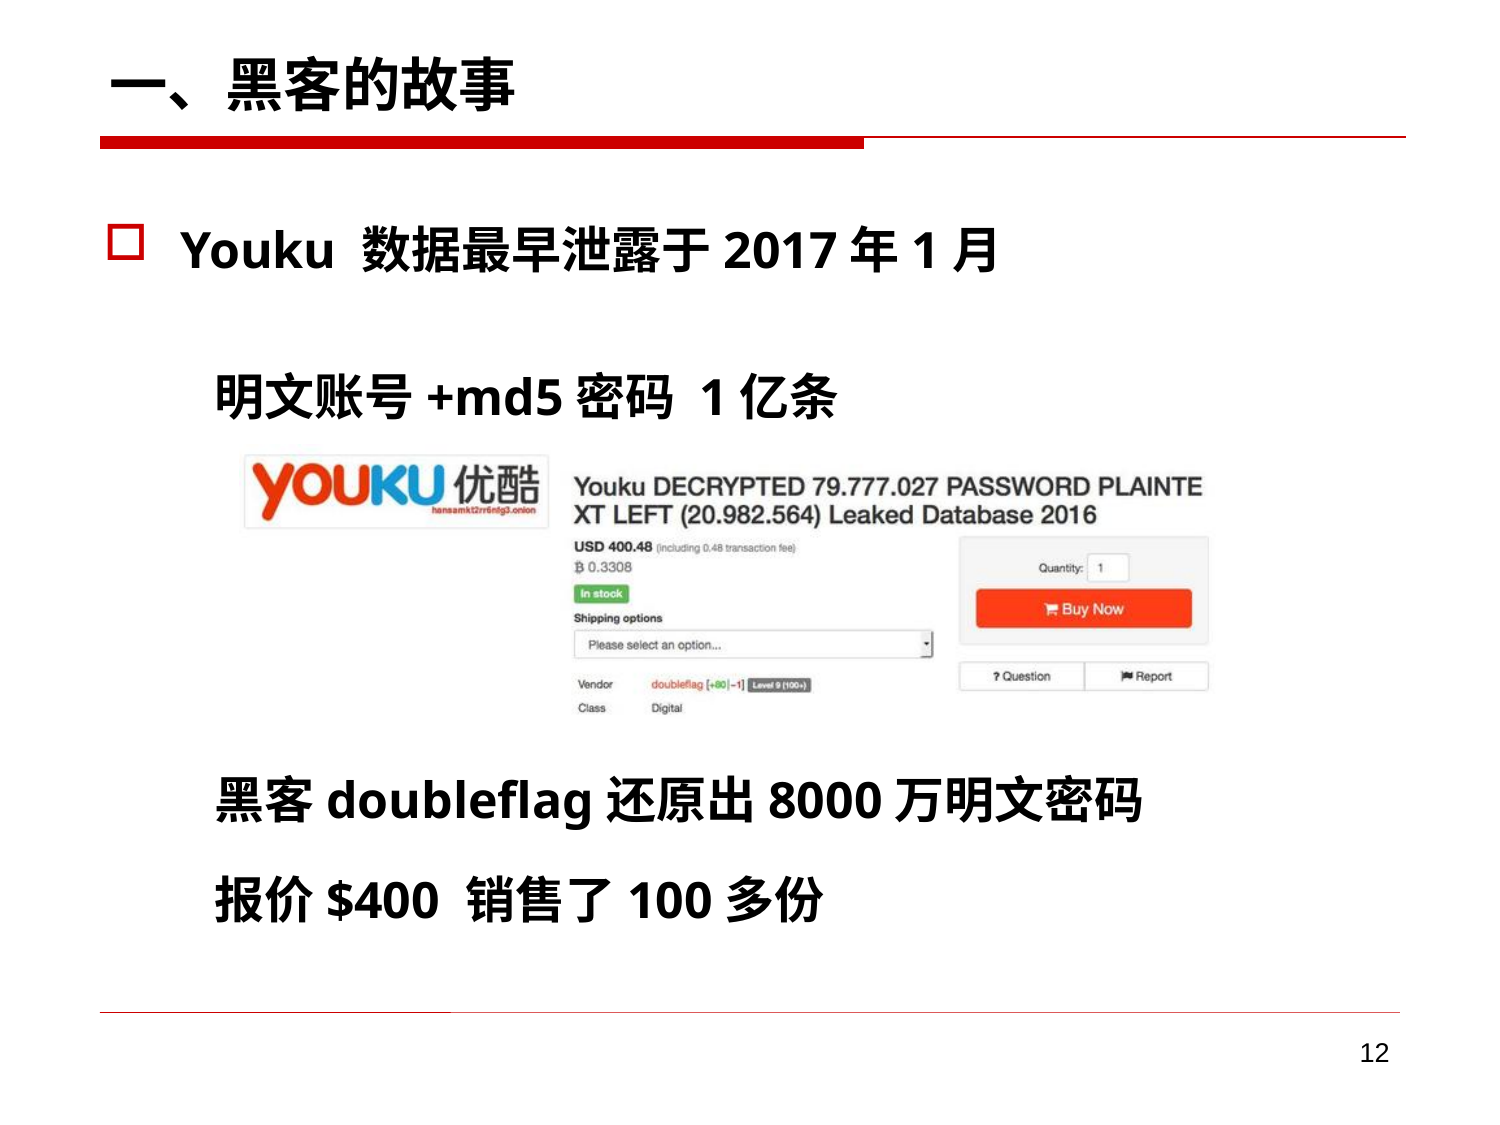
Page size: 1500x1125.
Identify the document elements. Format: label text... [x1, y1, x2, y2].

picture [239, 444, 1226, 746]
text_box 明文账号+md5密码 1亿条 [199, 328, 1266, 470]
title 一、黑客的故事 [94, 8, 1407, 126]
text_box 黑客doubleflag还原出8000万明文密码 报价$400 销售了100多份 [199, 731, 1266, 873]
list Youku 数据最早泄露于2017年1月 [88, 181, 1211, 315]
